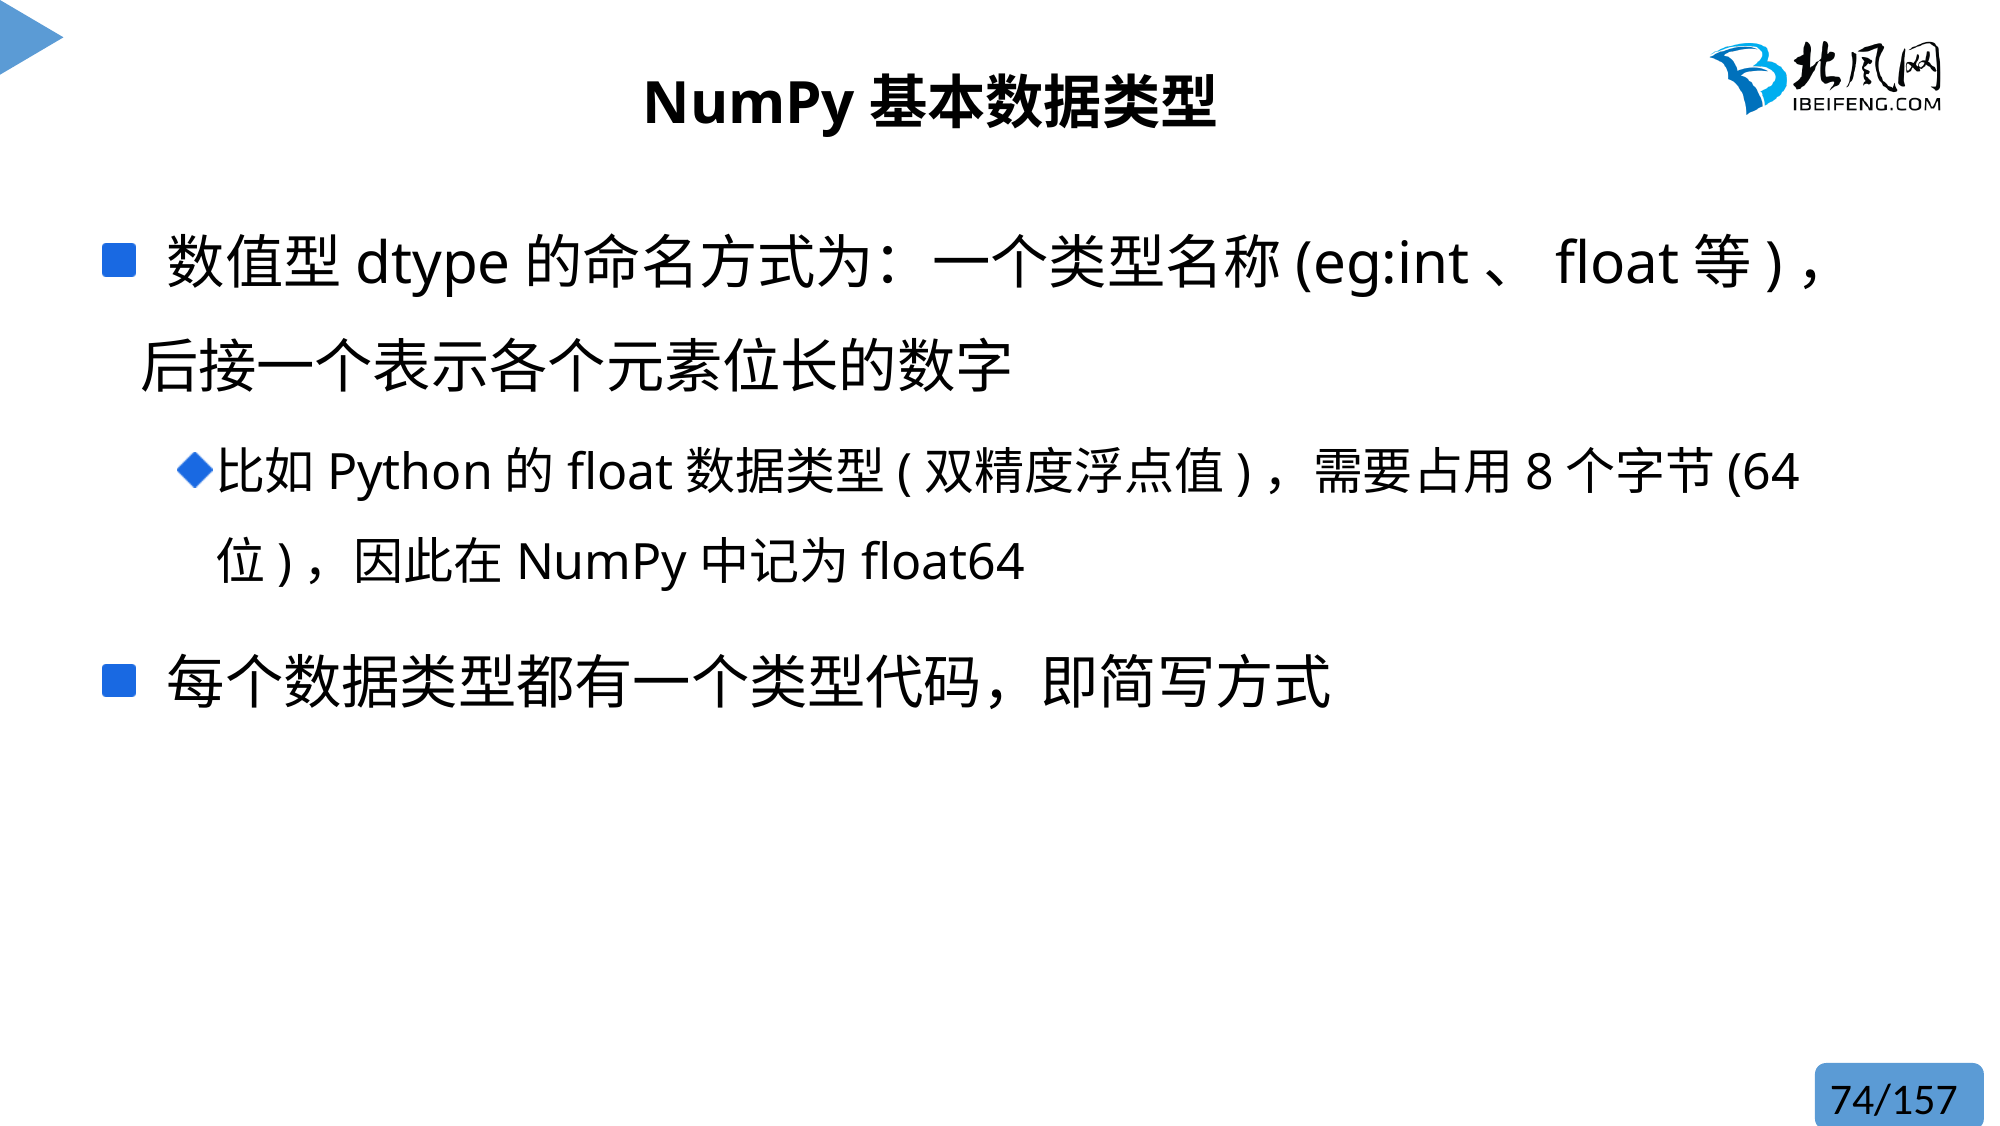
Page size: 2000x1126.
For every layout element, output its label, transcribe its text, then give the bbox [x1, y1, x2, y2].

picture [102, 664, 136, 697]
picture [177, 452, 213, 488]
list 数值型dtype的命名方式为：一个类型名称(eg:int、float等)，后接一个表示各个元素位长的数字 比如Python的float数据类型(双精度浮点值)，需要占用8个字节(64位)，因此在NumPy中记为float64 每个数据类型都有一个类型代码，即简写方式 [87, 182, 1922, 1028]
picture [102, 243, 136, 277]
picture [1700, 32, 1950, 117]
title NumPy基本数据类型 [255, 42, 1606, 167]
